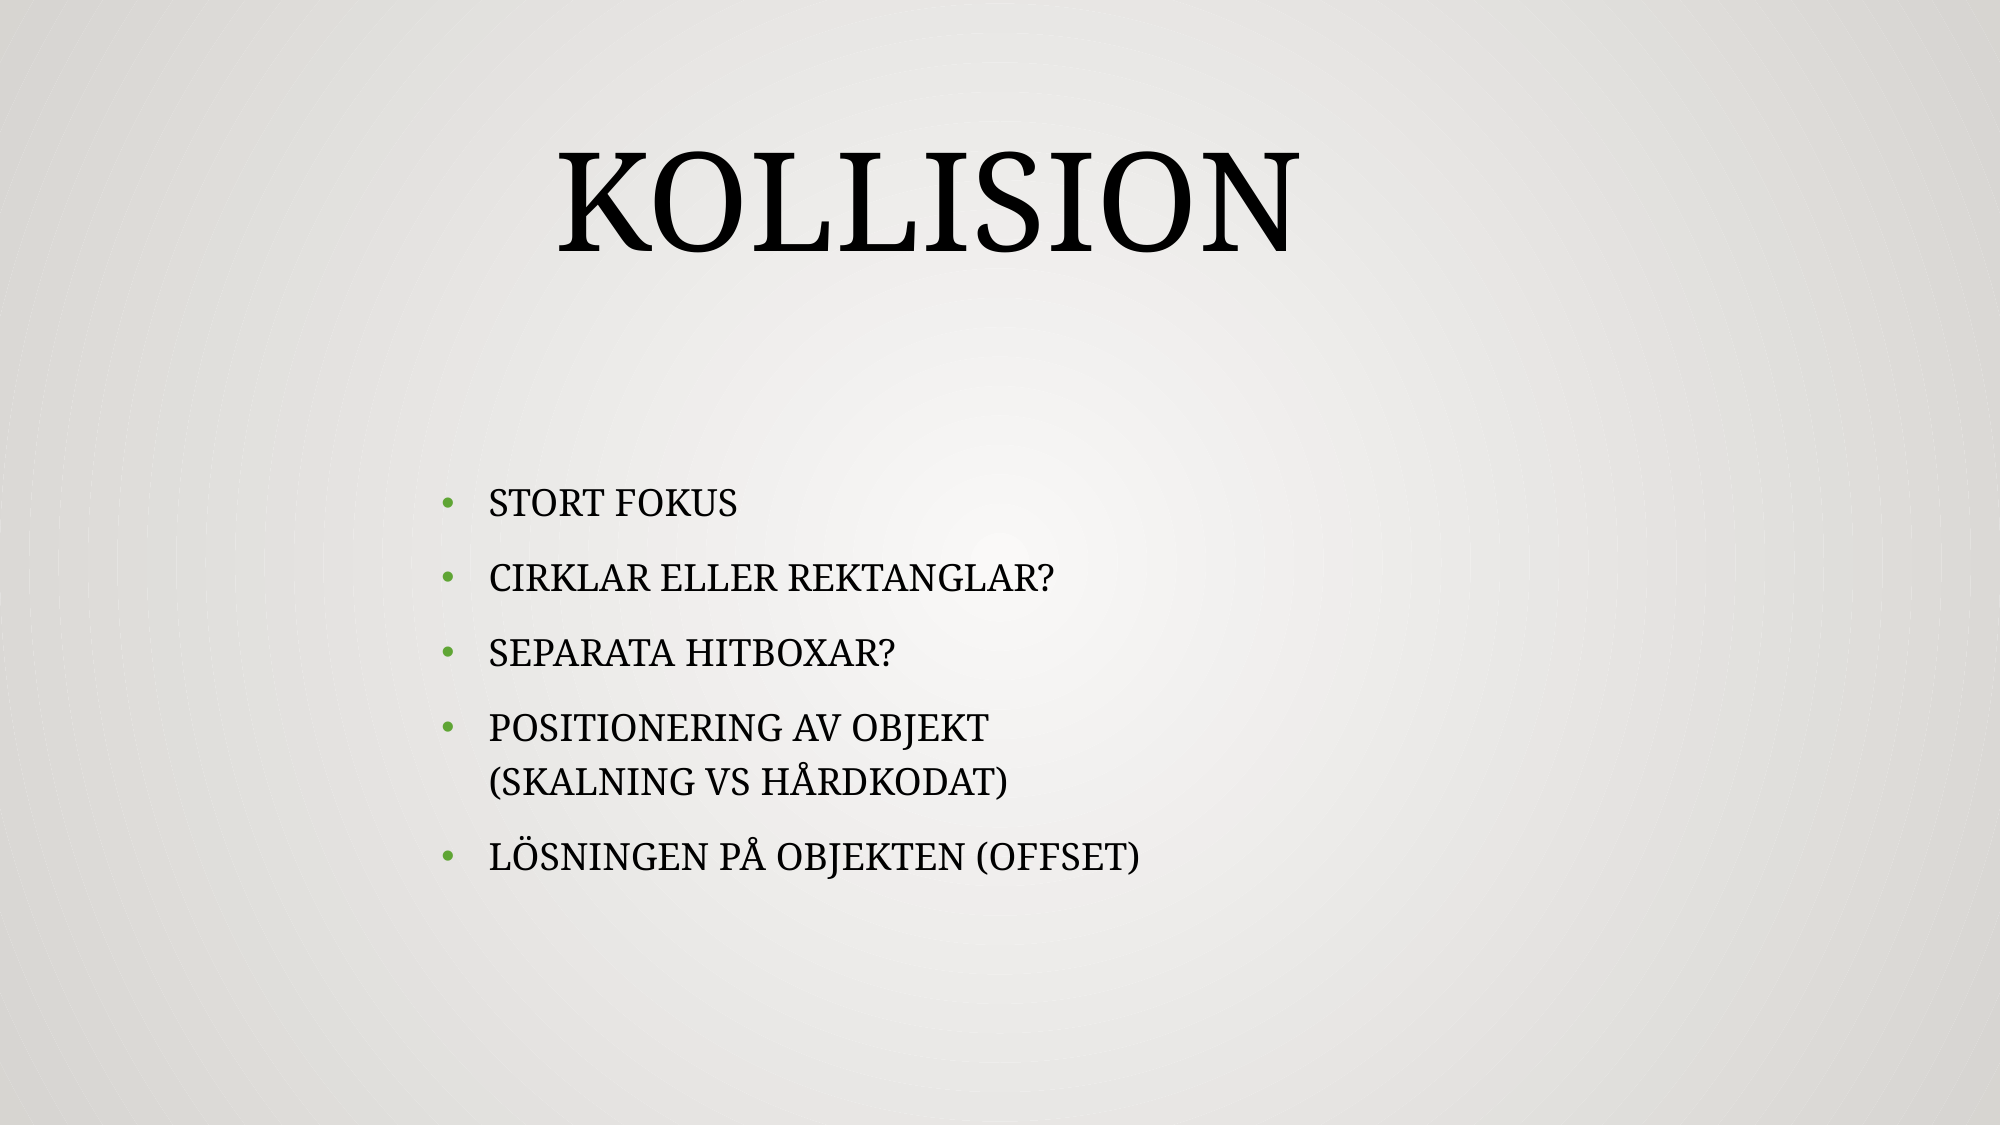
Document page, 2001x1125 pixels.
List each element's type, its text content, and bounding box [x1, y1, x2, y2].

title KOLLISION [539, 118, 1568, 282]
subtitle STORT FOKUS CIRKLAR ELLER REKTANGLAR? SeparatA hitboxaR? PositionERING AV OBJEKT (sKALNING vs HÅRDKODAT) LÖSNINGEN PÅ OBJEKTEN (offset) [426, 455, 1216, 945]
